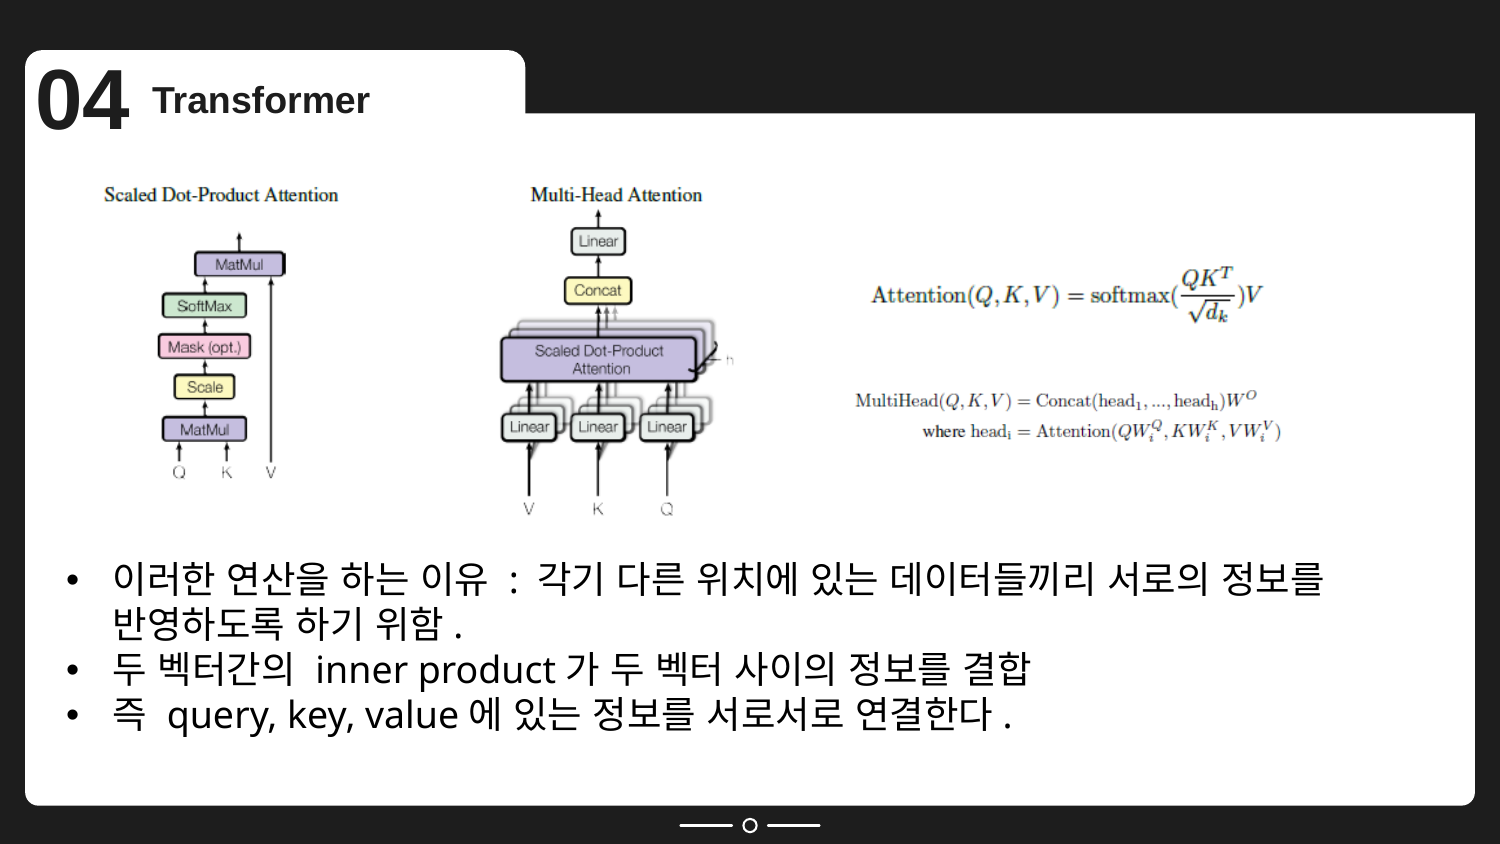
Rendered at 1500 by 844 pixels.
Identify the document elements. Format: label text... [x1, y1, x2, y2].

text_box 이러한 연산을 하는 이유 : 각기 다른 위치에 있는 데이터들끼리 서로의 정보를 반영하도록 하기 위함. 두 벡터간의 inner product가 두 벡터 사이의 정보를 결합 즉 query, key, value에 있는 정보를 서로서로 연결한다. [50, 549, 1422, 697]
picture [48, 172, 784, 540]
picture [819, 244, 1328, 346]
text_box Transformer [143, 70, 519, 127]
text_box 04 [23, 38, 143, 152]
picture [830, 374, 1334, 458]
